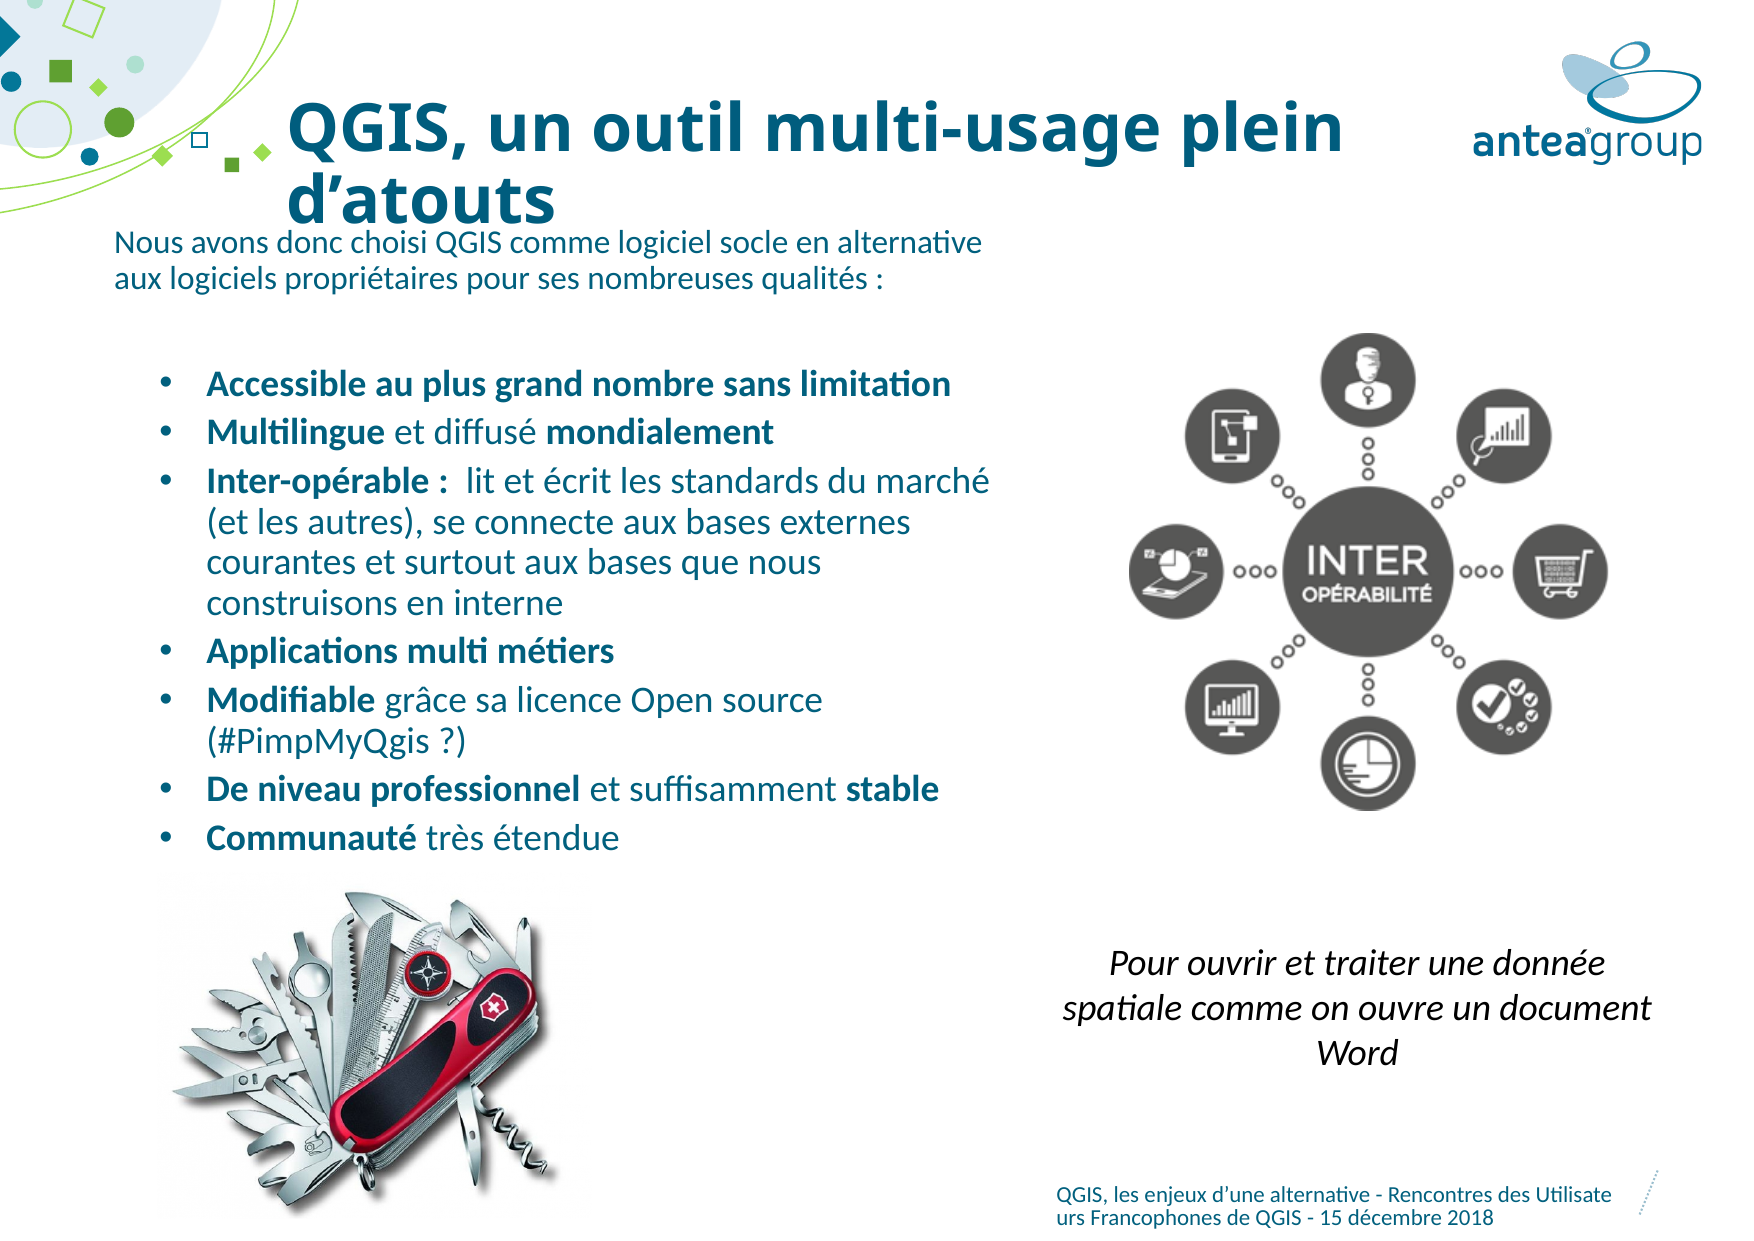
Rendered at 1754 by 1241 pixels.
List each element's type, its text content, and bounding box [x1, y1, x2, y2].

picture [157, 872, 592, 1227]
text_box Pour ouvrir et traiter une donnée spatiale comme on ouvre un document Word [1041, 930, 1674, 1081]
list Nous avons donc choisi QGIS comme logiciel socle en alternative aux logiciels propriétaires pour ses nombreuses qualités : Accessible au plus grand nombre sans limitation Multilingue et diffusé mondialement Inter-opérable : lit et écrit les standards du marché (et les autres), se connecte aux bases externes courantes et surtout aux bases que nous construisons en interne Applications multi métiers Modifiable grâce sa licence Open source (#PimpMyQgis ?) De niveau professionnel et suffisamment stable Communauté très étendue … [99, 217, 1022, 870]
title QGIS, un outil multi-usage plein d’atouts [271, 86, 1505, 189]
footer QGIS, les enjeux d’une alternative - Rencontres des Utilisateurs Francophones de QGIS - 15 décembre 2018 [1041, 1160, 1634, 1227]
picture [1129, 333, 1615, 811]
